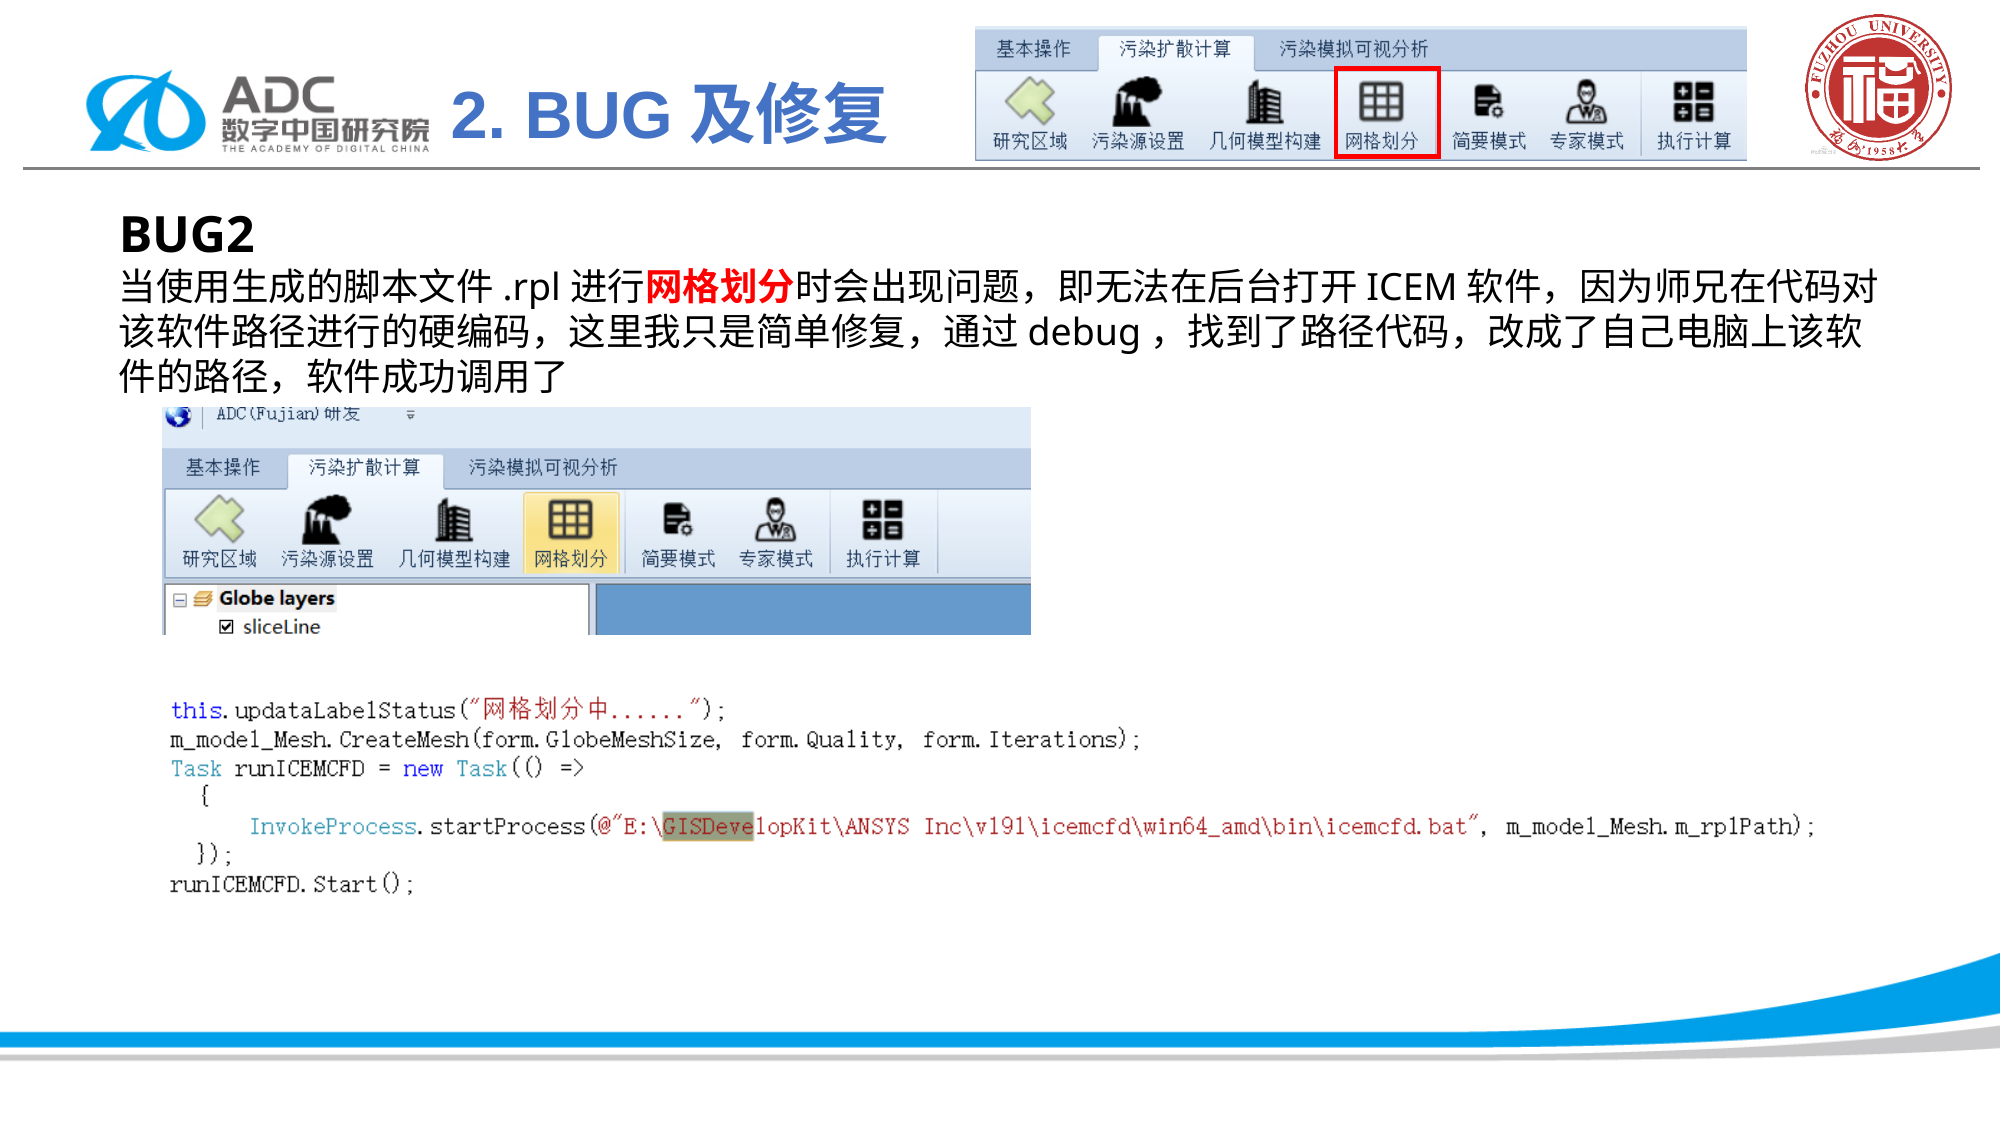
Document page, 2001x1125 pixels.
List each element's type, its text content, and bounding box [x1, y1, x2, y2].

text_box 2. BUG及修复 [435, 64, 975, 160]
picture [0, 0, 2000, 1032]
text_box BUG2 当使用生成的脚本文件.rpl进行网格划分时会出现问题，即无法在后台打开ICEM软件，因为师兄在代码对该软件路径进行的硬编码，这里我只是简单修复，通过debug，找到了路径代码，改成了自己电脑上该软件的路径，软件成功调用了 [104, 195, 1896, 405]
picture [0, 1014, 2000, 1125]
